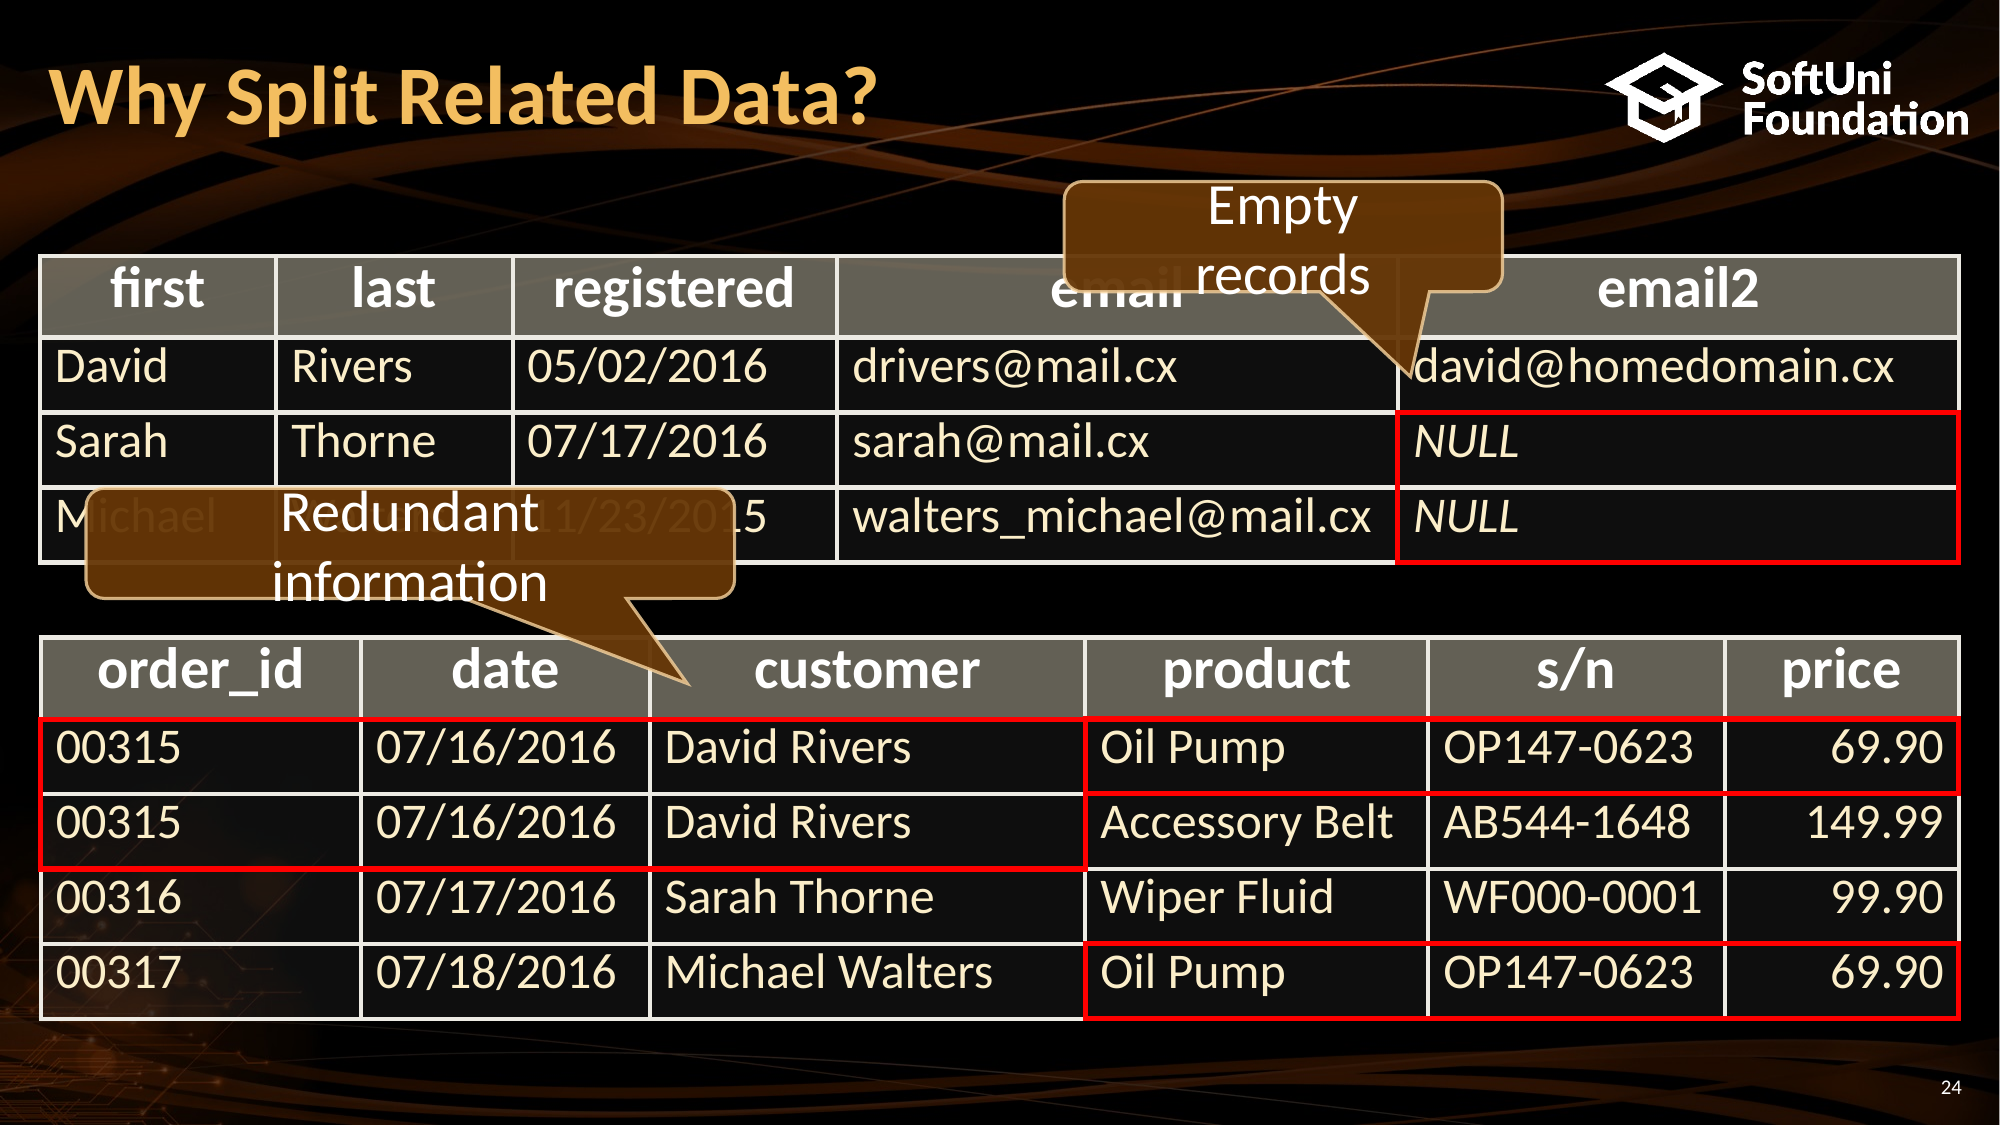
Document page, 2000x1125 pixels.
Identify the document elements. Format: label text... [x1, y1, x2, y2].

table_cell Michael [42, 490, 93, 560]
table_cell 99.90 [1727, 871, 1957, 942]
table_cell drivers@mail.cx [839, 340, 1396, 410]
title Why Split Related Data? [30, 6, 1602, 189]
text_box [1397, 411, 1960, 563]
table_header customer [652, 640, 1083, 717]
table_cell 07/17/2016 [515, 415, 835, 485]
table_cell Thorne [278, 415, 511, 485]
table_cell 00317 [43, 946, 359, 1017]
table_cell Sarah [42, 415, 274, 485]
picture [0, 0, 2000, 1125]
table_header s/n [1430, 640, 1723, 717]
table_cell david@homedomain.cx [1400, 340, 1957, 410]
table_cell sarah@mail.cx [839, 415, 1396, 485]
slide_number 24 [1897, 1070, 1968, 1103]
text_box [1085, 718, 1959, 794]
text_box Empty records [1063, 180, 1504, 379]
table_cell 05/02/2016 [515, 340, 835, 410]
table_header first [42, 258, 274, 335]
table_header order_id [43, 640, 359, 717]
table_cell Rivers [278, 340, 511, 410]
table_cell Michael Walters [652, 946, 1083, 1017]
table_cell Sarah Thorne [652, 871, 1083, 942]
table_header email [839, 258, 1363, 335]
table_header date [363, 640, 648, 717]
table_header last [278, 258, 511, 335]
table_cell Wiper Fluid [1087, 871, 1426, 942]
table_cell 07/18/2016 [363, 946, 648, 1017]
table_cell 11/23/2015 [728, 490, 835, 560]
table_cell Accessory Belt [1087, 796, 1426, 867]
table_cell 07/17/2016 [363, 871, 648, 942]
table_cell AB544-1648 [1430, 796, 1723, 867]
text_box [1085, 943, 1959, 1020]
table_cell 149.99 [1727, 796, 1957, 867]
table_header price [1727, 640, 1957, 717]
table_cell WF000-0001 [1430, 871, 1723, 942]
table_header email2 [1422, 258, 1957, 335]
table_header product [1087, 640, 1426, 717]
table_cell walters_michael@mail.cx [839, 490, 1396, 560]
table_header registered [515, 258, 835, 335]
text_box Redundant information [84, 487, 736, 686]
text_box [39, 718, 1087, 870]
table_cell 00316 [43, 871, 359, 942]
table_cell David [42, 340, 274, 410]
